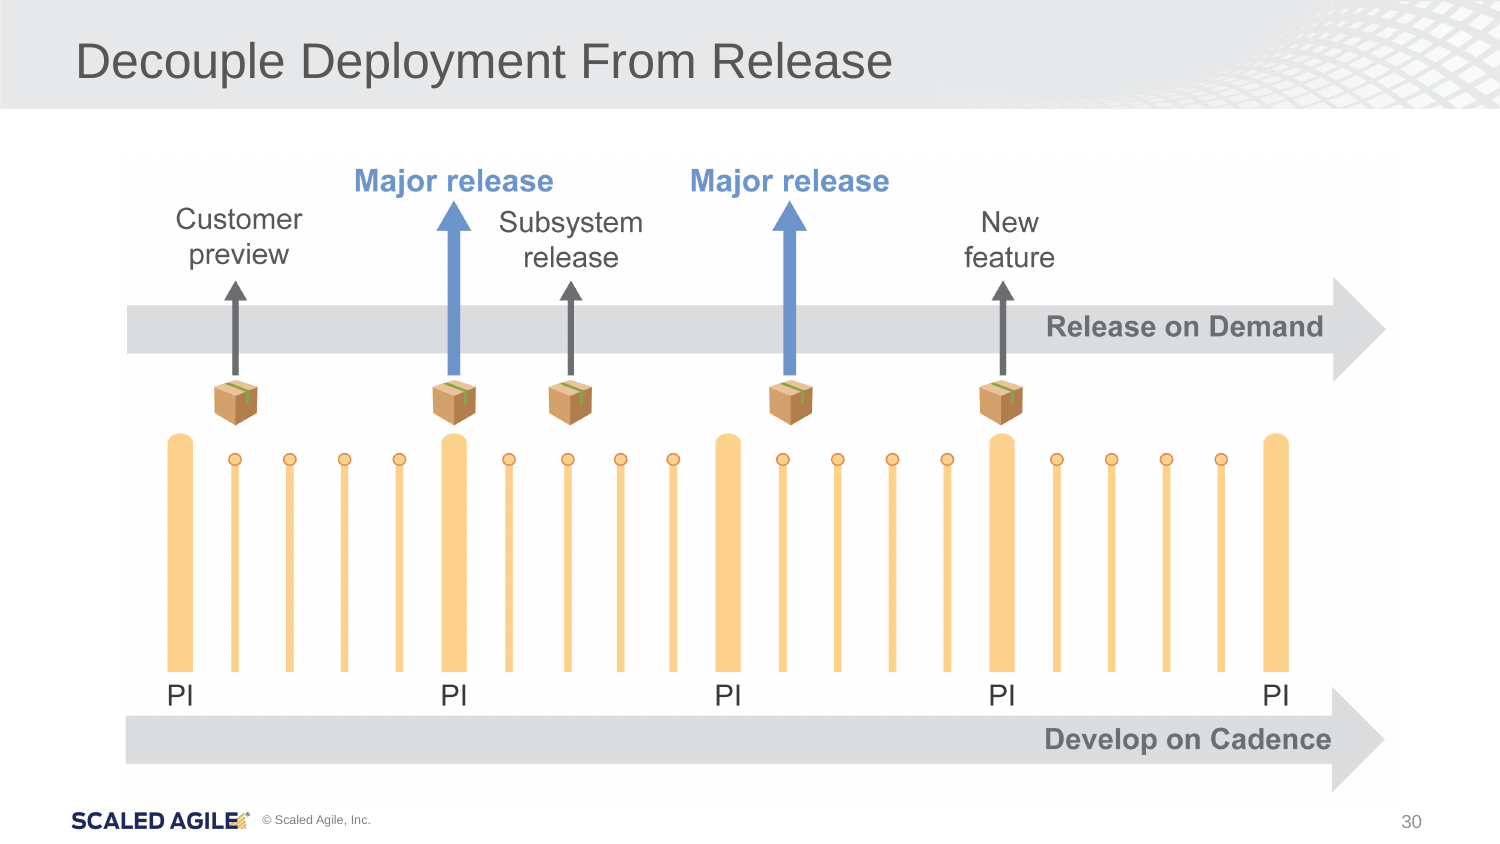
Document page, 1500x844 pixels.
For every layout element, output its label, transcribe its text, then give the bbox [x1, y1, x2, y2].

title Decouple Deployment From Release [74, 27, 1442, 78]
picture [69, 809, 254, 831]
picture [0, 0, 1500, 109]
picture [116, 153, 1400, 806]
